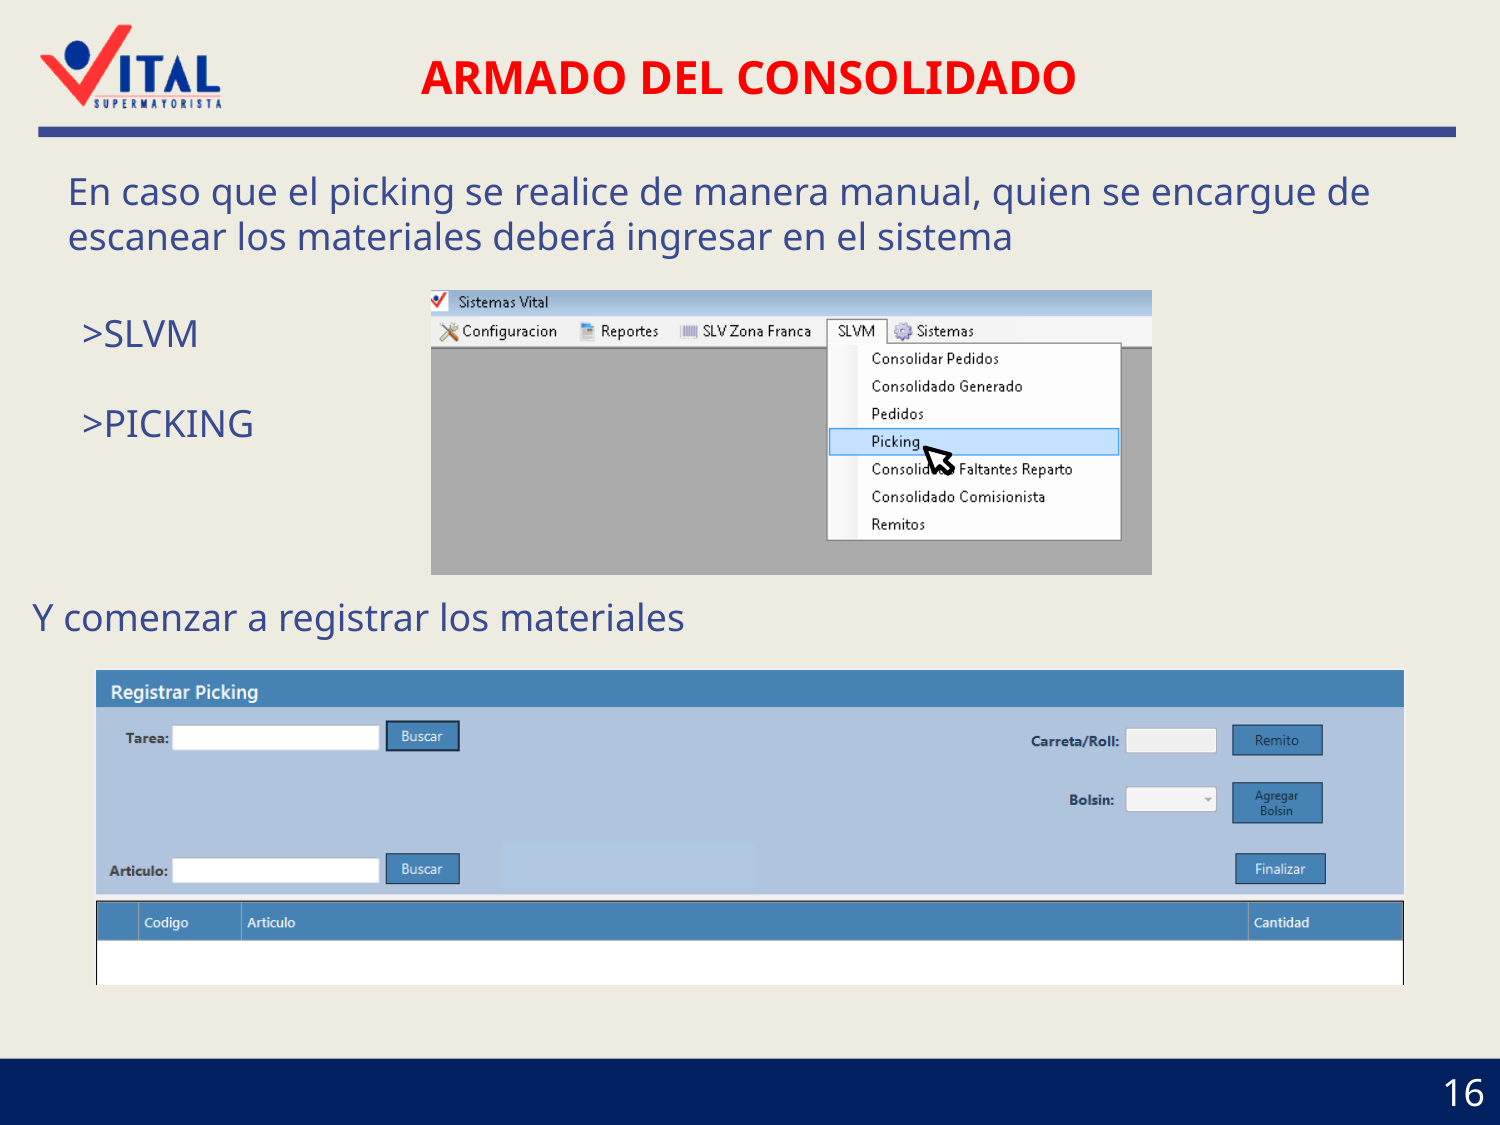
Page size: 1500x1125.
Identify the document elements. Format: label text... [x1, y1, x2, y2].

text_box 16 [0, 1056, 1500, 1125]
text_box ARMADO DEL CONSOLIDADO [406, 41, 1094, 111]
picture [94, 668, 1406, 986]
text_box En caso que el picking se realice de manera manual, quien se encargue de escanear los materiales deberá ingresar en el sistema [53, 160, 1456, 266]
text_box >SLVM >PICKING [67, 302, 270, 453]
text_box Y comenzar a registrar los materiales [17, 586, 701, 646]
text_box [36, 124, 1458, 139]
picture [430, 290, 1152, 575]
picture [29, 18, 238, 117]
